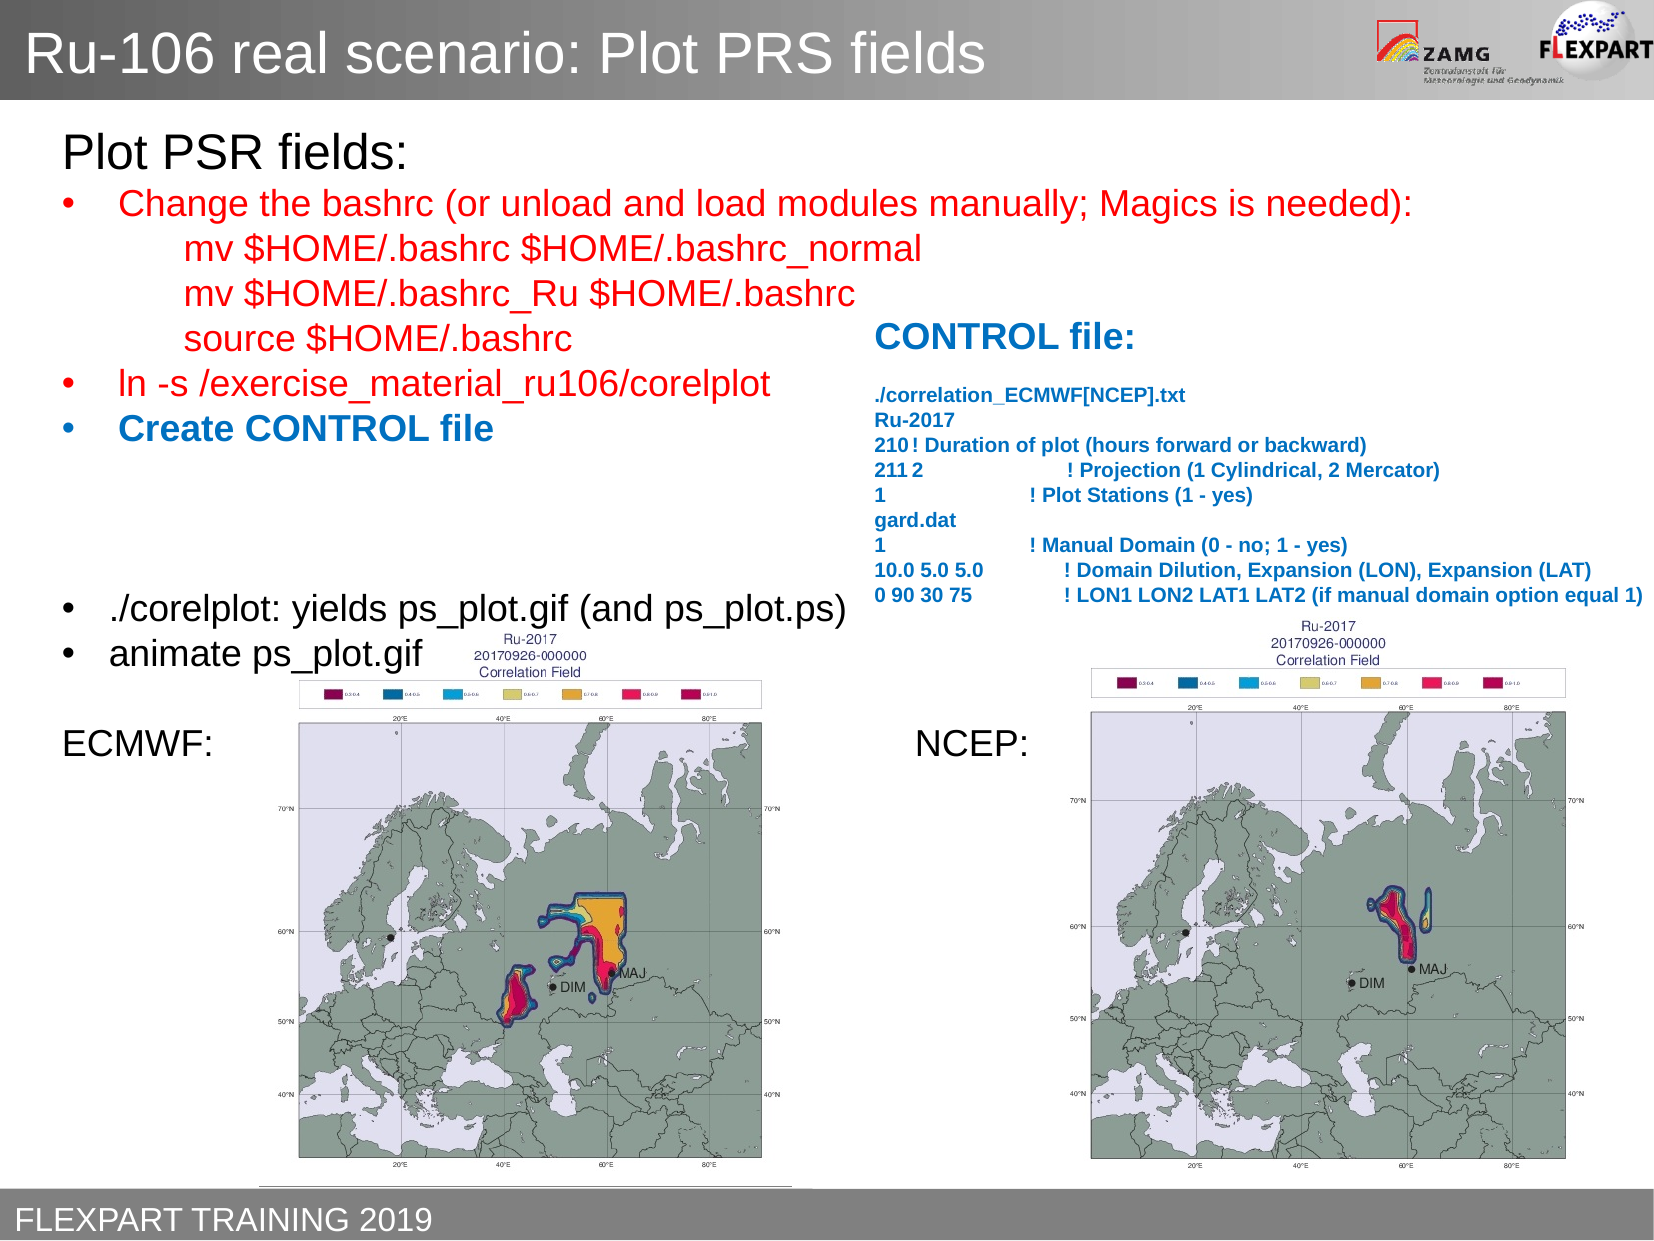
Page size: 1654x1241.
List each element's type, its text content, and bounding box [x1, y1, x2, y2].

picture [1050, 617, 1601, 1188]
text_box Ru-106 real scenario: Plot PRS fields [9, 7, 1558, 93]
text_box CONTROL file: ./correlation_ECMWF[NCEP].txt Ru-2017 ! Duration of plot (hours forward or backward) 2 ! Projection (1 Cylindrical, 2 Mercator) 1 ! Plot Stations (1 - yes) gard.dat 1 ! Manual Domain (0 - no; 1 - yes) 10.0 5.0 5.0 ! Domain Dilution, Expansion (LON), Expansion (LAT) 0 90 30 75 ! LON1 LON2 LAT1 LAT2 (if manual domain option equal 1) [738, 304, 1654, 614]
text_box Plot PSR fields: Change the bashrc (or unload and load modules manually; Magics is needed): mv $HOME/.bashrc $HOME/.bashrc_normal mv $HOME/.bashrc_Ru $HOME/.bashrc source $HOME/.bashrc ln -s /exercise_material_ru106/corelplot Create CONTROL file ./corelplot: yields ps_plot.gif (and ps_plot.ps) animate ps_plot.gif ECMWF: NCEP: [47, 112, 1501, 997]
picture [259, 617, 792, 1188]
picture [1346, 0, 1654, 94]
